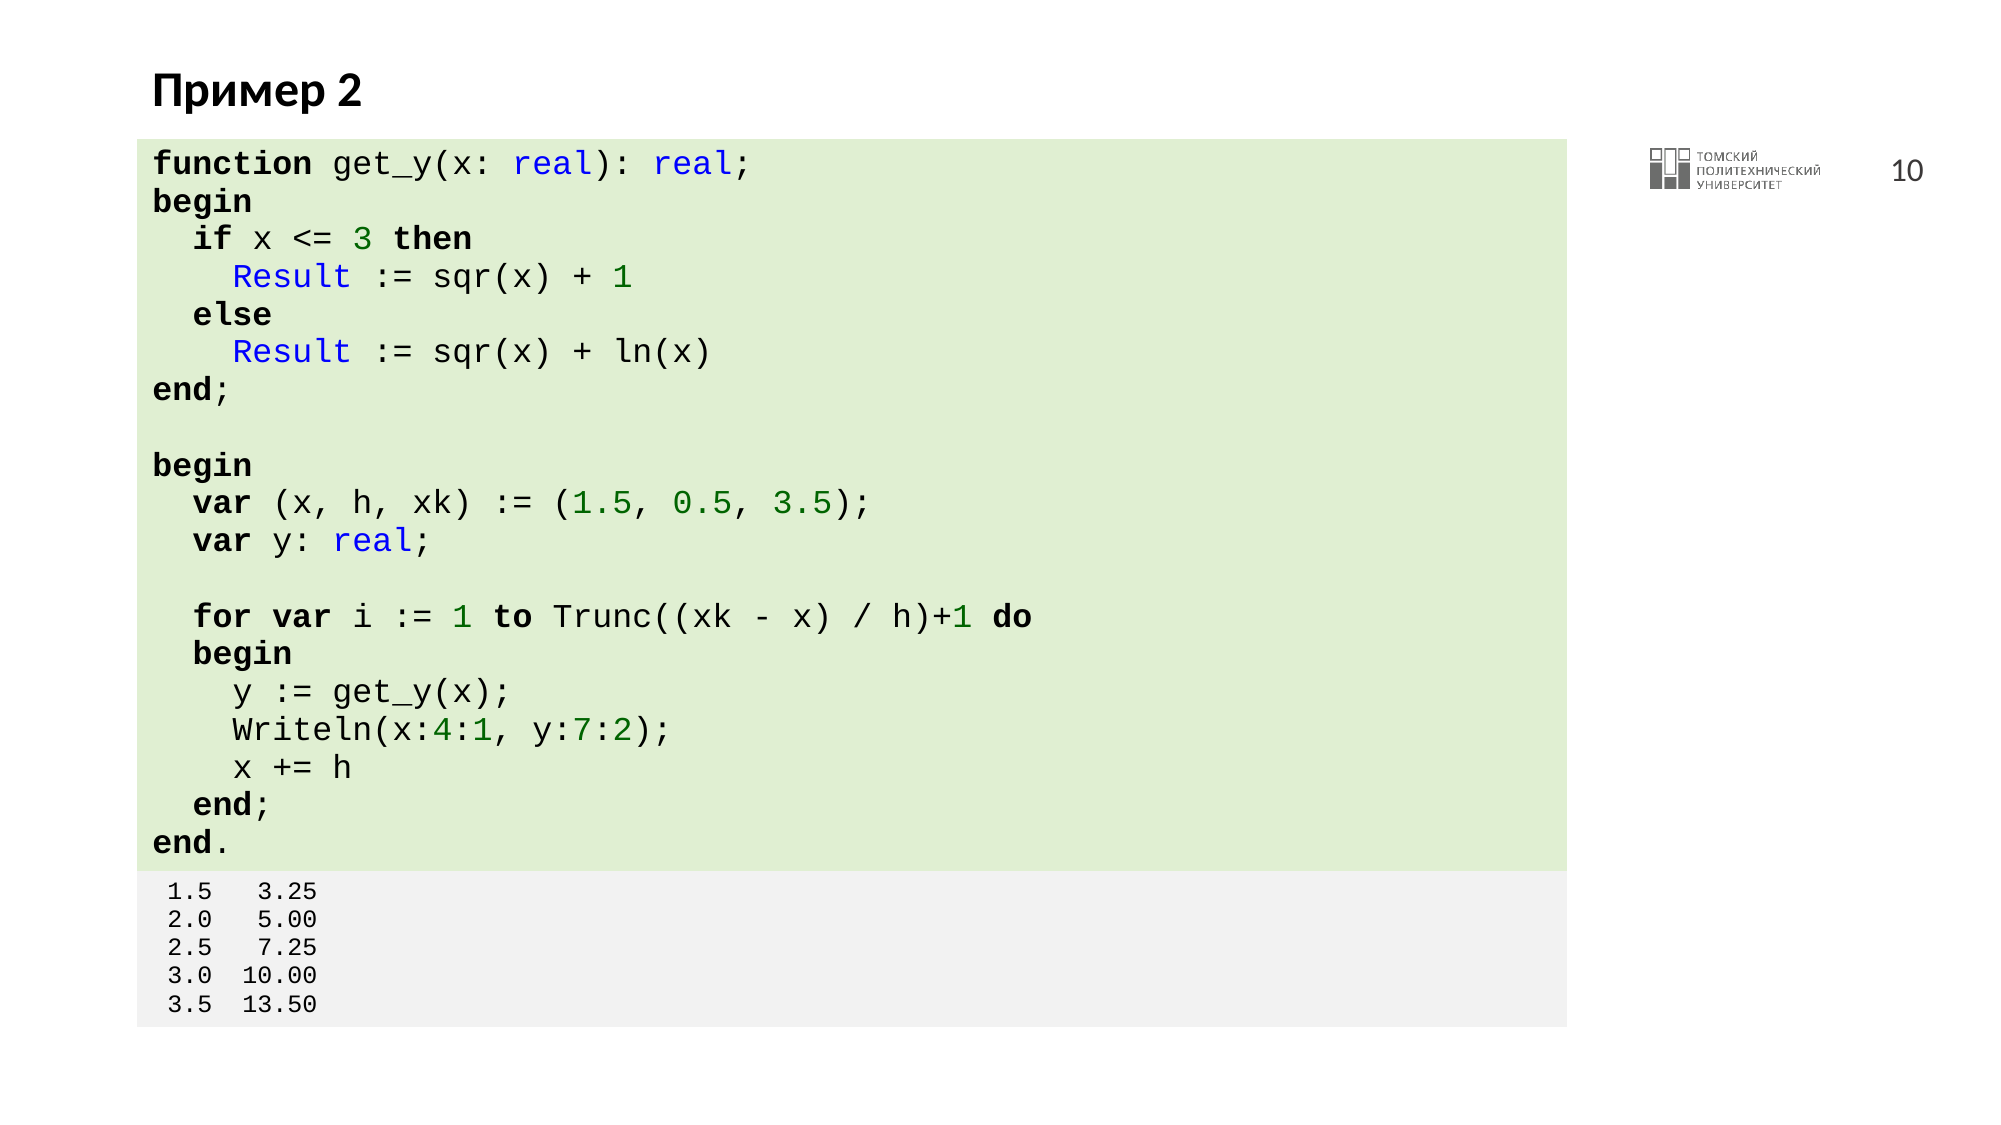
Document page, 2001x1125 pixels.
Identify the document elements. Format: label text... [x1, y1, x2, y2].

table_header function get_y(x: real): real; begin if x <= 3 then Result := sqr(x) + 1 else Result := sqr(x) + ln(x) end; begin var (x, h, xk) := (1.5, 0.5, 3.5); var y: real; for var i := 1 to Trunc((xk - x) / h)+1 do begin y := get_y(x); Writeln(x:4:1, y:7:2); x += h end; end. [137, 139, 1567, 871]
table_cell 1.5 3.25 2.0 5.00 2.5 7.25 3.0 10.00 3.5 13.50 [137, 871, 1567, 1027]
title Пример 2 [137, 24, 1755, 156]
picture [1650, 148, 1820, 189]
